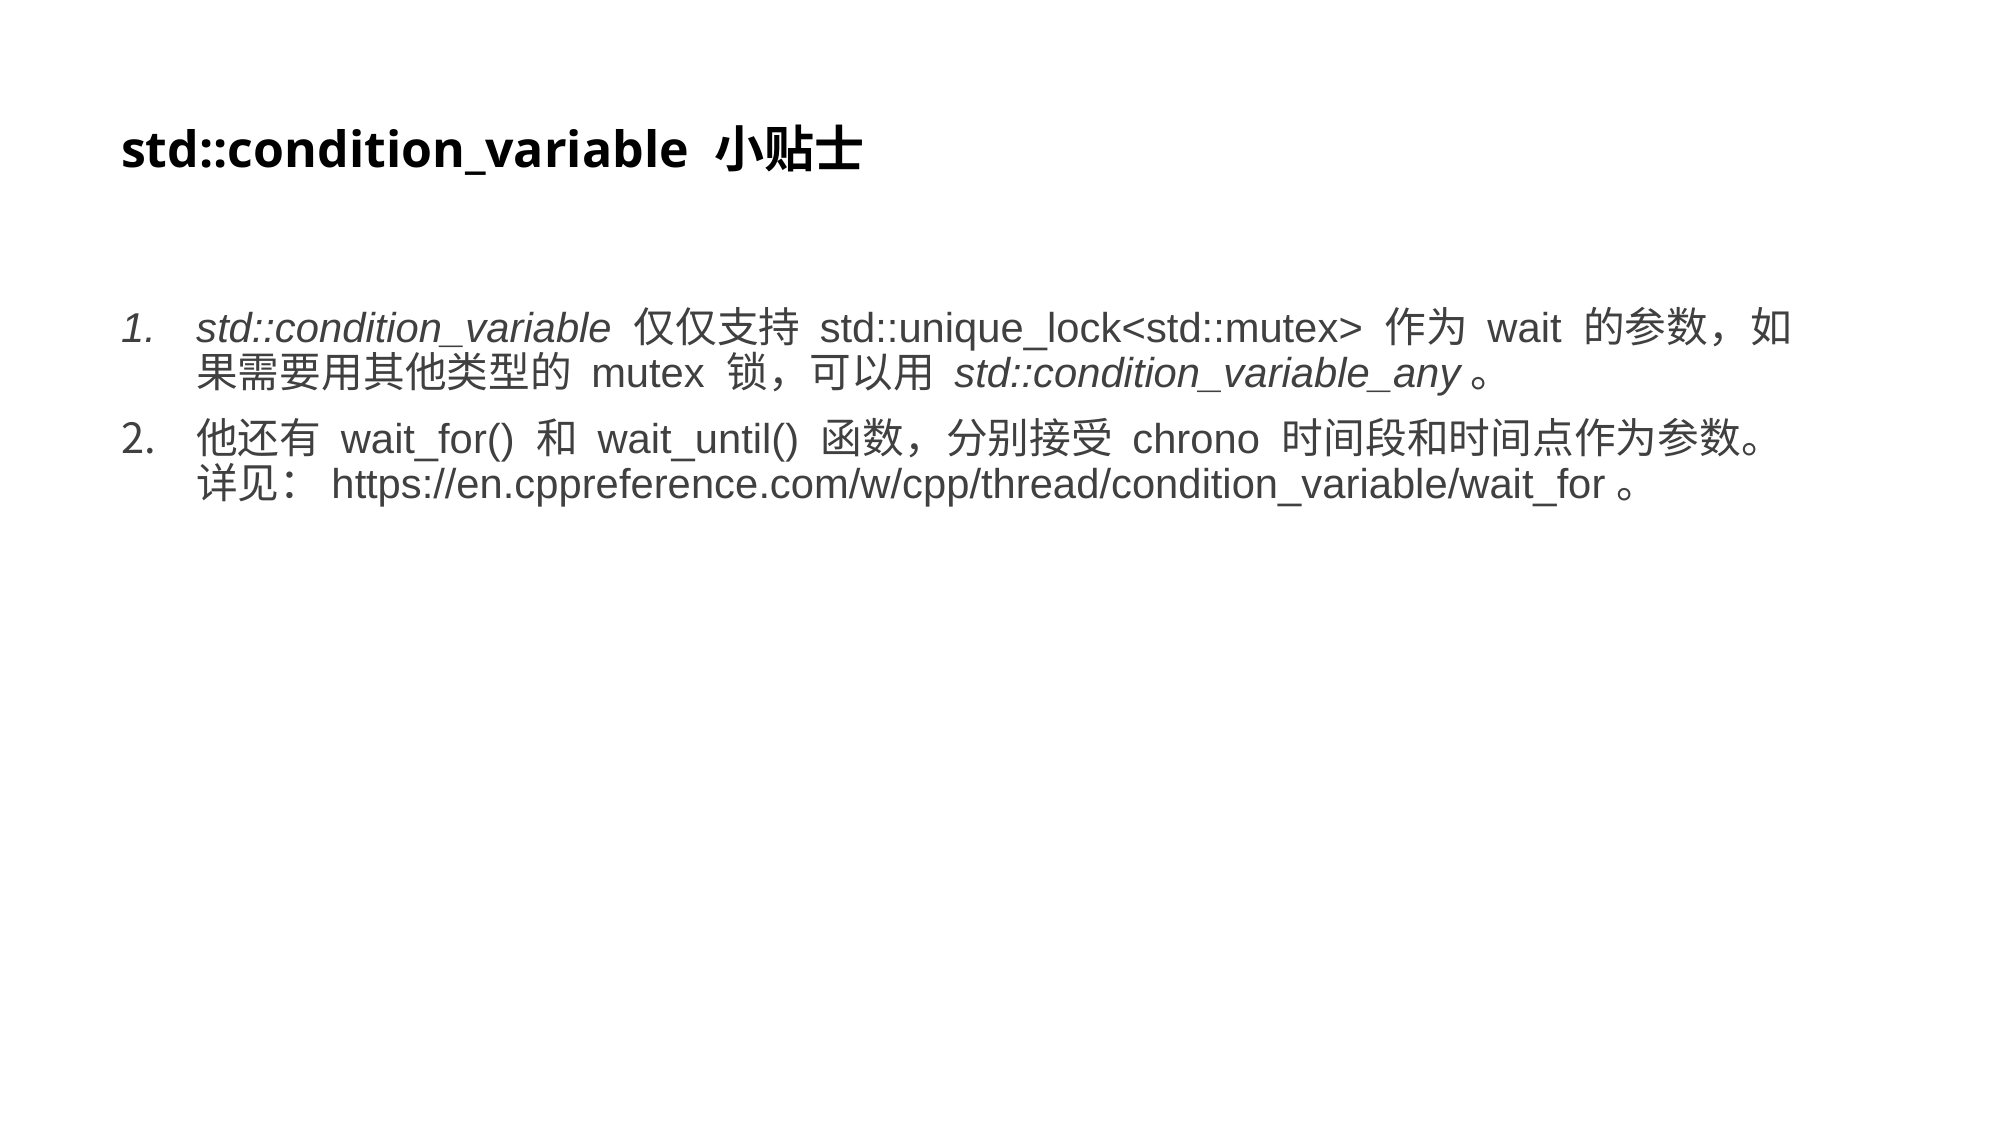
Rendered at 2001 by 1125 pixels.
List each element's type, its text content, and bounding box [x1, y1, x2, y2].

title std::condition_variable 小贴士 [106, 42, 1832, 260]
list std::condition_variable 仅仅支持 std::unique_lock<std::mutex> 作为 wait 的参数，如果需要用其他类型的 mutex 锁，可以用 std::condition_variable_any。 他还有 wait_for() 和 wait_until() 函数，分别接受 chrono 时间段和时间点作为参数。详见：https://en.cppreference.com/w/cpp/thread/condition_variable/wait_for。 [106, 299, 1832, 1014]
